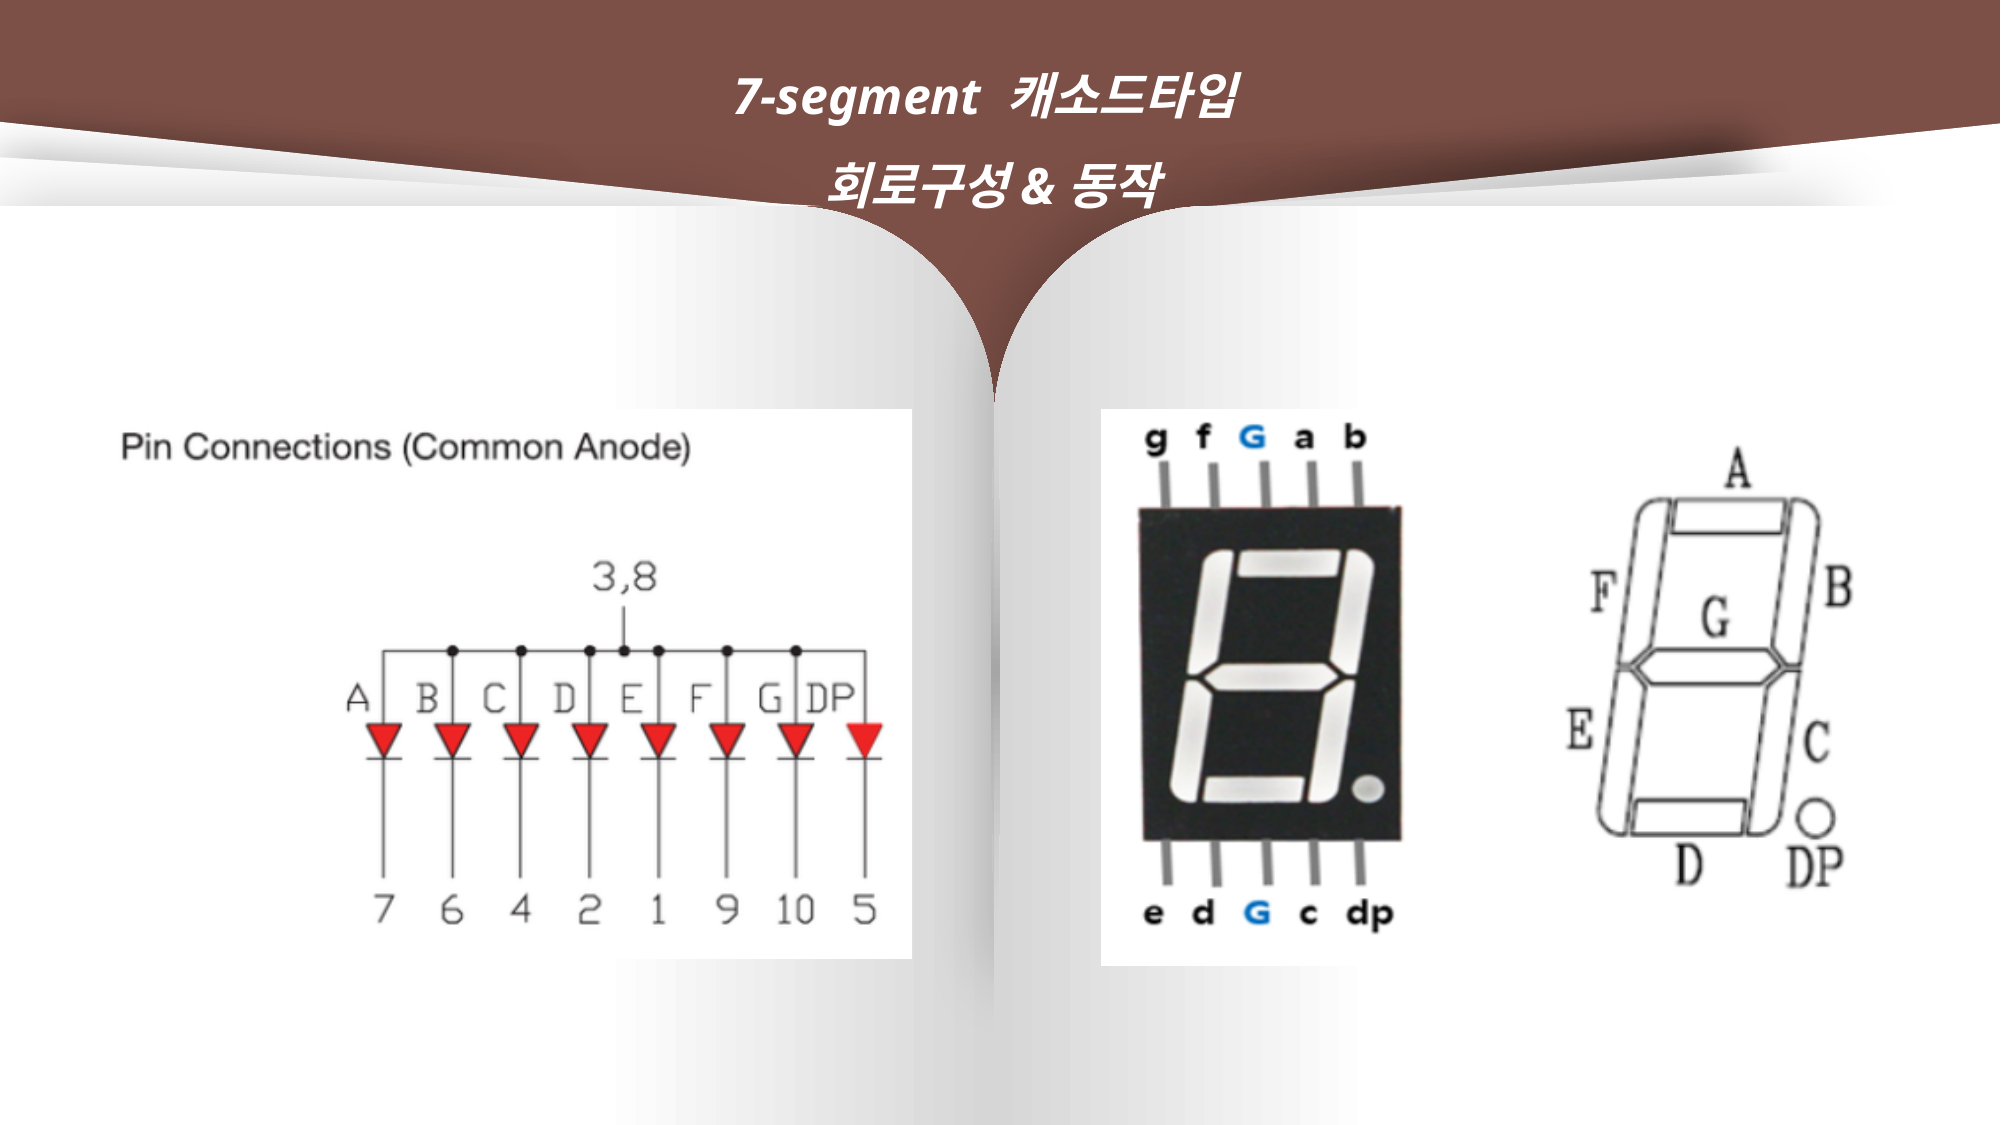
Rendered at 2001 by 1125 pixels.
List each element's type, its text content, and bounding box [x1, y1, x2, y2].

picture [102, 409, 913, 960]
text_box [0, 121, 2000, 1125]
picture [1101, 409, 1433, 966]
text_box 7-segment 캐소드타입 회로구성&동작 [633, 26, 1351, 121]
picture [1534, 409, 1906, 960]
